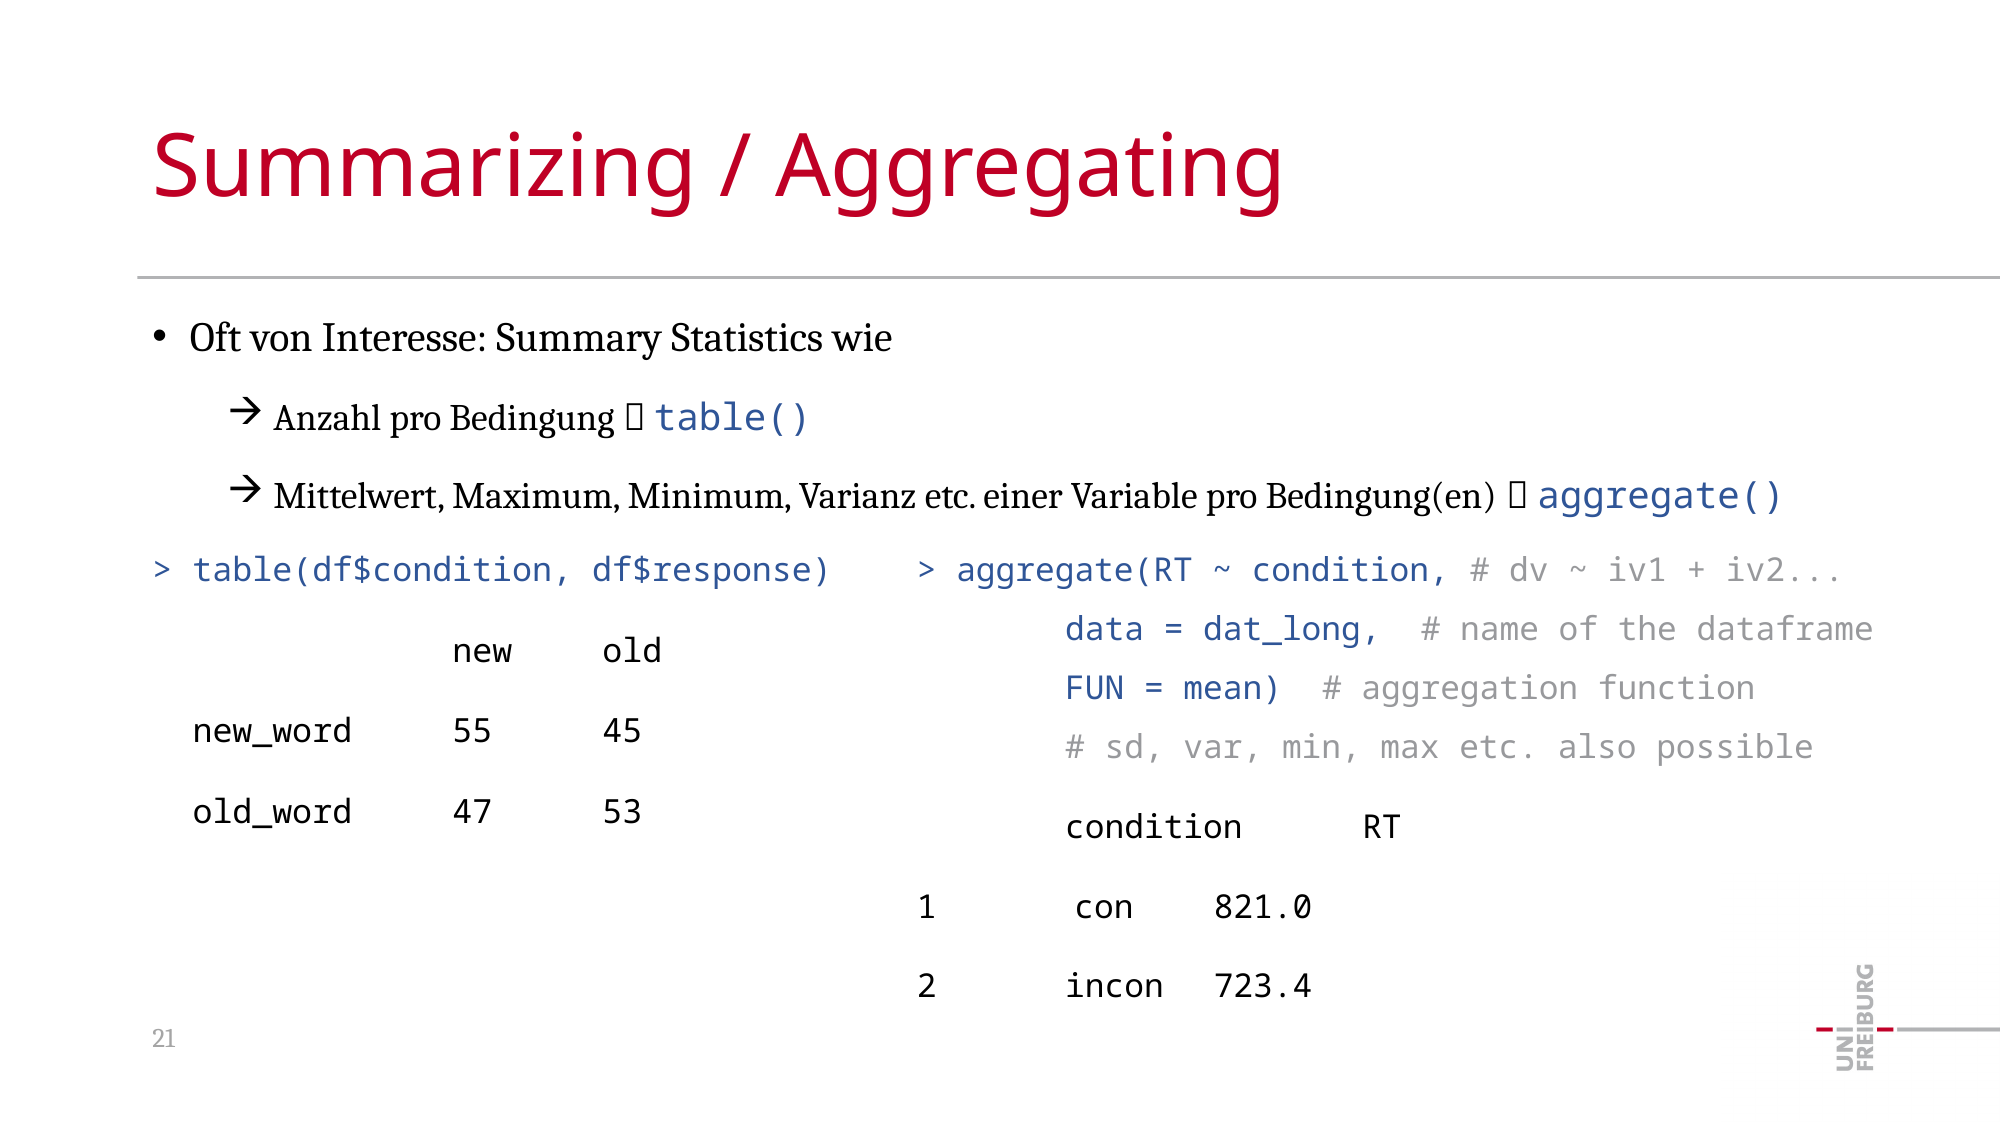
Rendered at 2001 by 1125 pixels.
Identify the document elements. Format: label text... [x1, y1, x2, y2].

picture [1721, 873, 2000, 1122]
slide_number 21 [137, 1013, 588, 1073]
list Oft von Interesse: Summary Statistics wie Anzahl pro Bedingung  table() Mittelwert, Maximum, Minimum, Varianz etc. einer Variable pro Bedingung(en)  aggregate() [137, 277, 1863, 526]
text_box > table(df$condition, df$response) new old new_word 55 45 old_word 47 53 [137, 520, 857, 1013]
text_box > aggregate(RT ~ condition, # dv ~ iv1 + iv2... data = dat_long, # name of the dataframe FUN = mean) # aggregation function # sd, var, min, max etc. also possible condition RT 1 con 821.0 2 incon 723.4 [901, 520, 1908, 1013]
title Summarizing / Aggregating [137, 59, 1863, 277]
